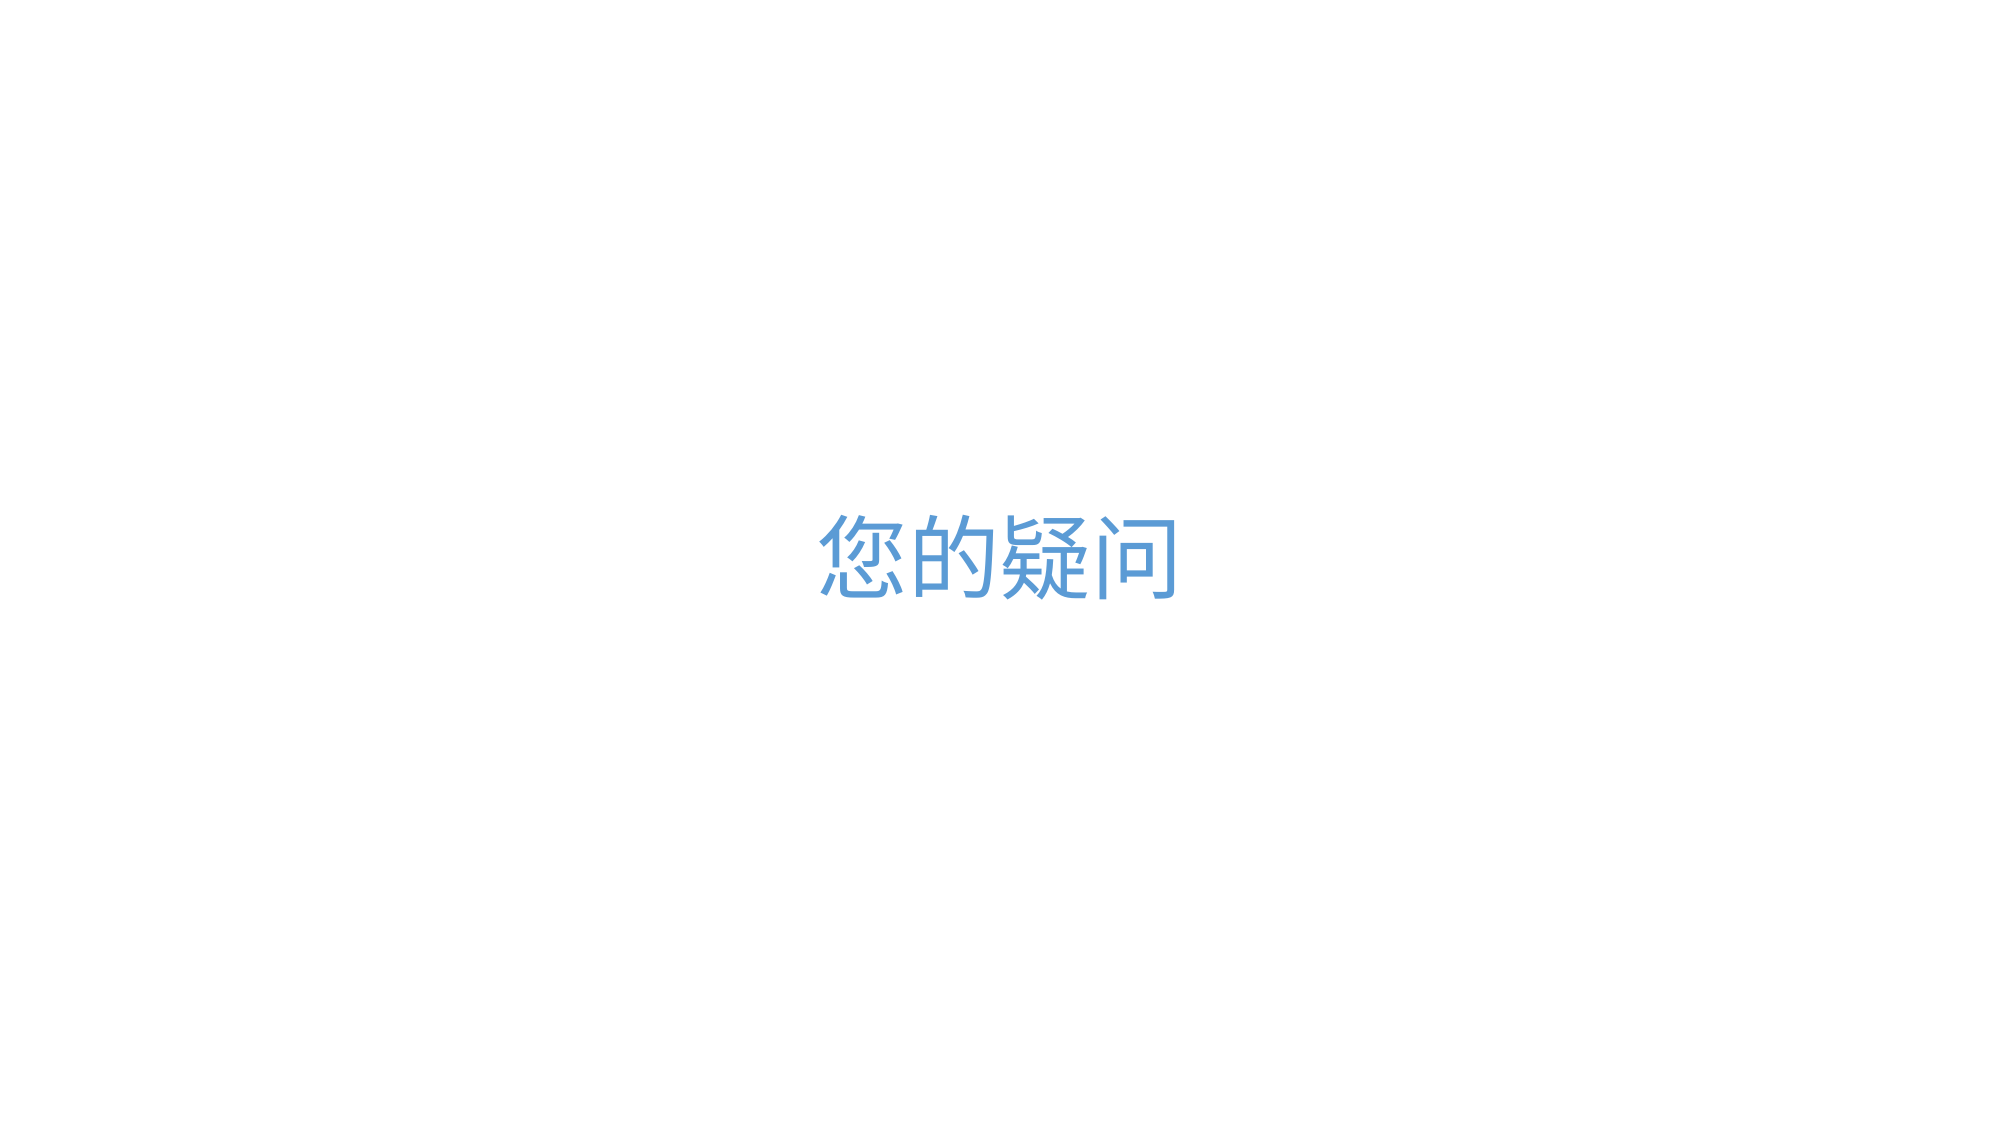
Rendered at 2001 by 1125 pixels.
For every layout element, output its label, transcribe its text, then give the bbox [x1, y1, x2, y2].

title 您的疑问 [137, 453, 1863, 672]
